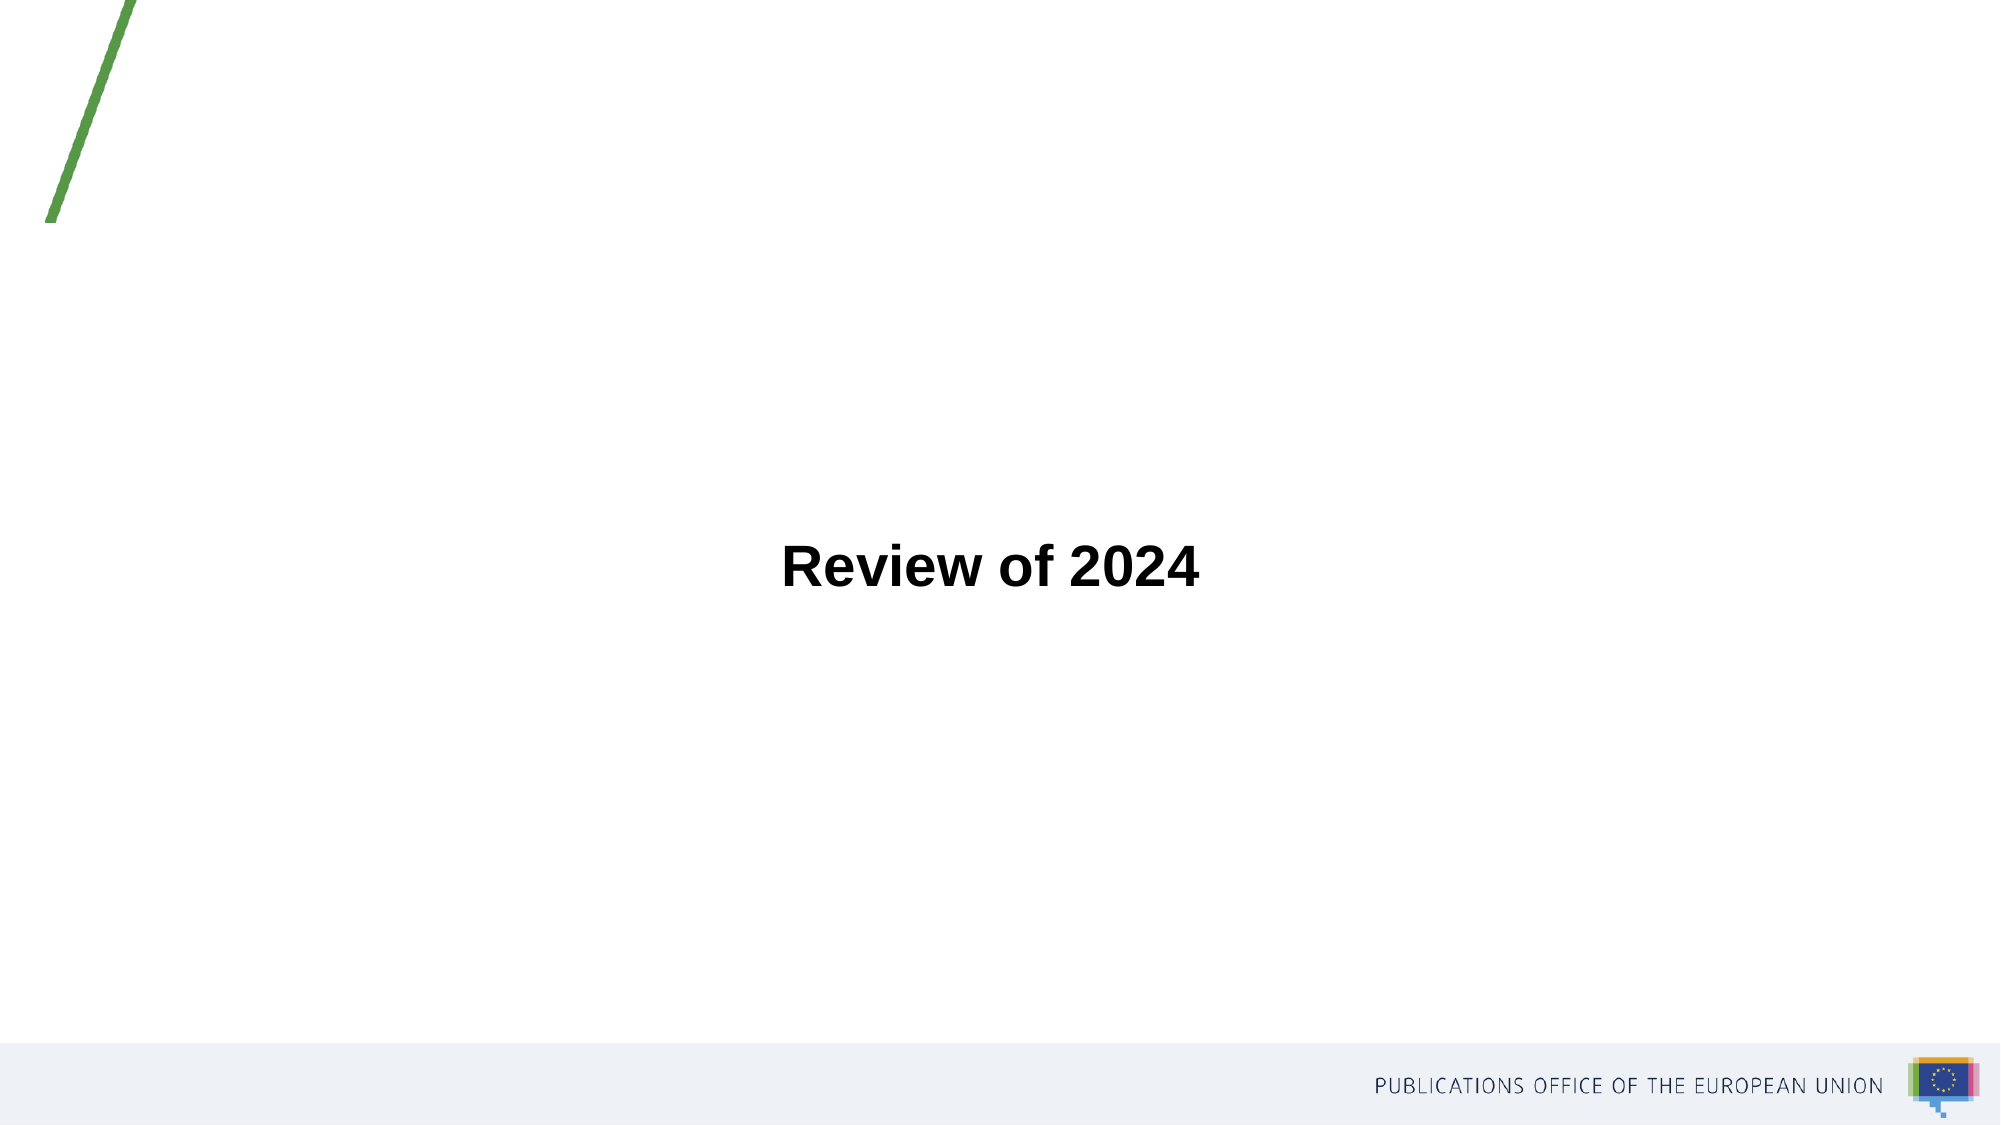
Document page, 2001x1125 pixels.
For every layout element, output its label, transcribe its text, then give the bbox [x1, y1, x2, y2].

title Review of 2024 [241, 367, 1742, 759]
picture [0, 0, 2001, 1125]
